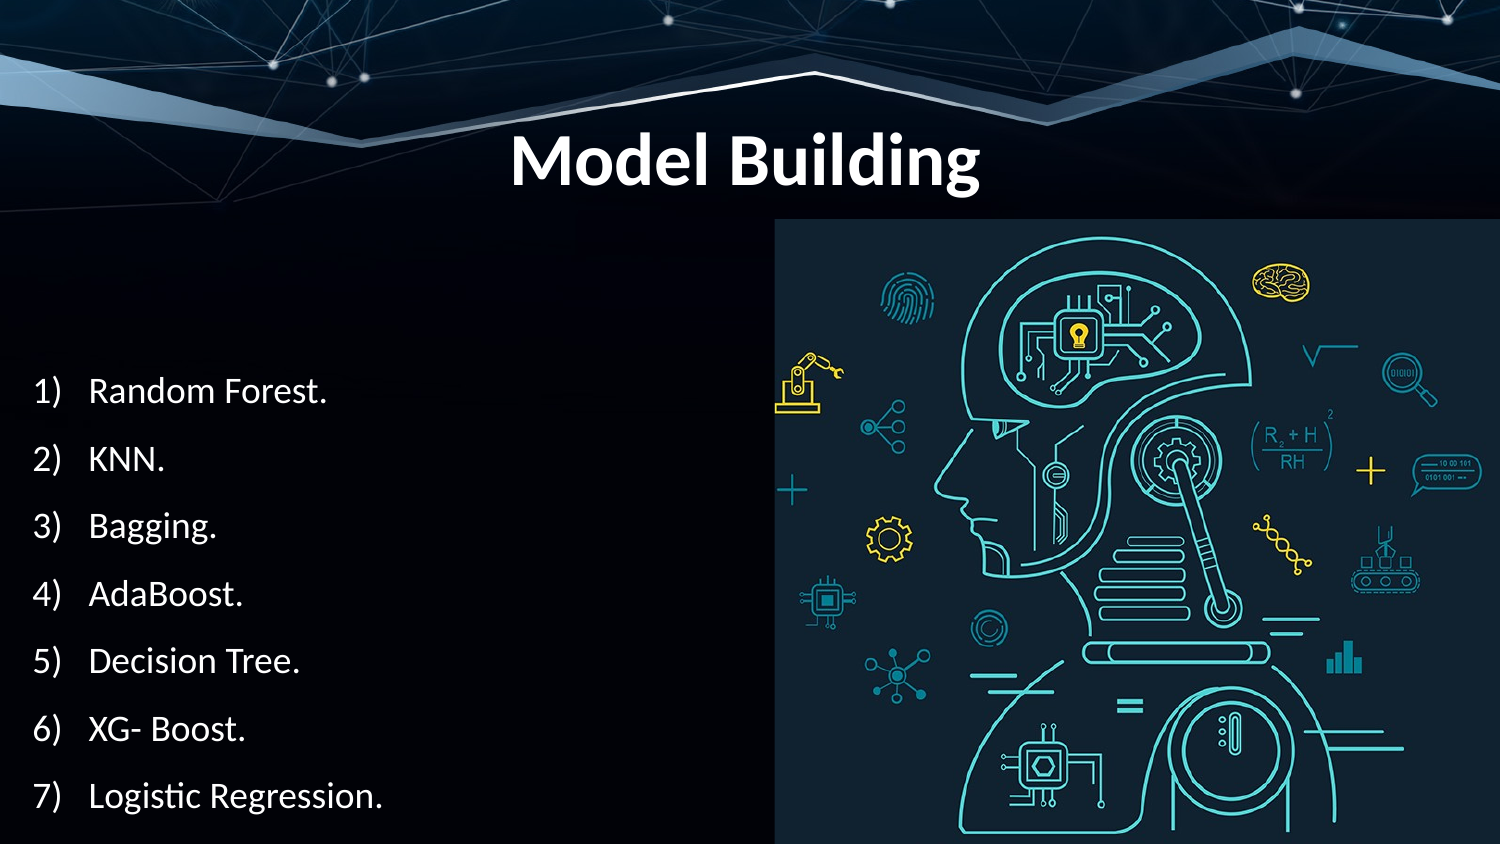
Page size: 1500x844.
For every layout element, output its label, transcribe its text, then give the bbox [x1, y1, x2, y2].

text_box Random Forest. KNN. Bagging. AdaBoost. Decision Tree. XG- Boost. Logistic Regression. [17, 336, 466, 824]
text_box Model Building [0, 103, 1500, 208]
picture [0, 0, 1500, 103]
picture [0, 208, 1500, 844]
